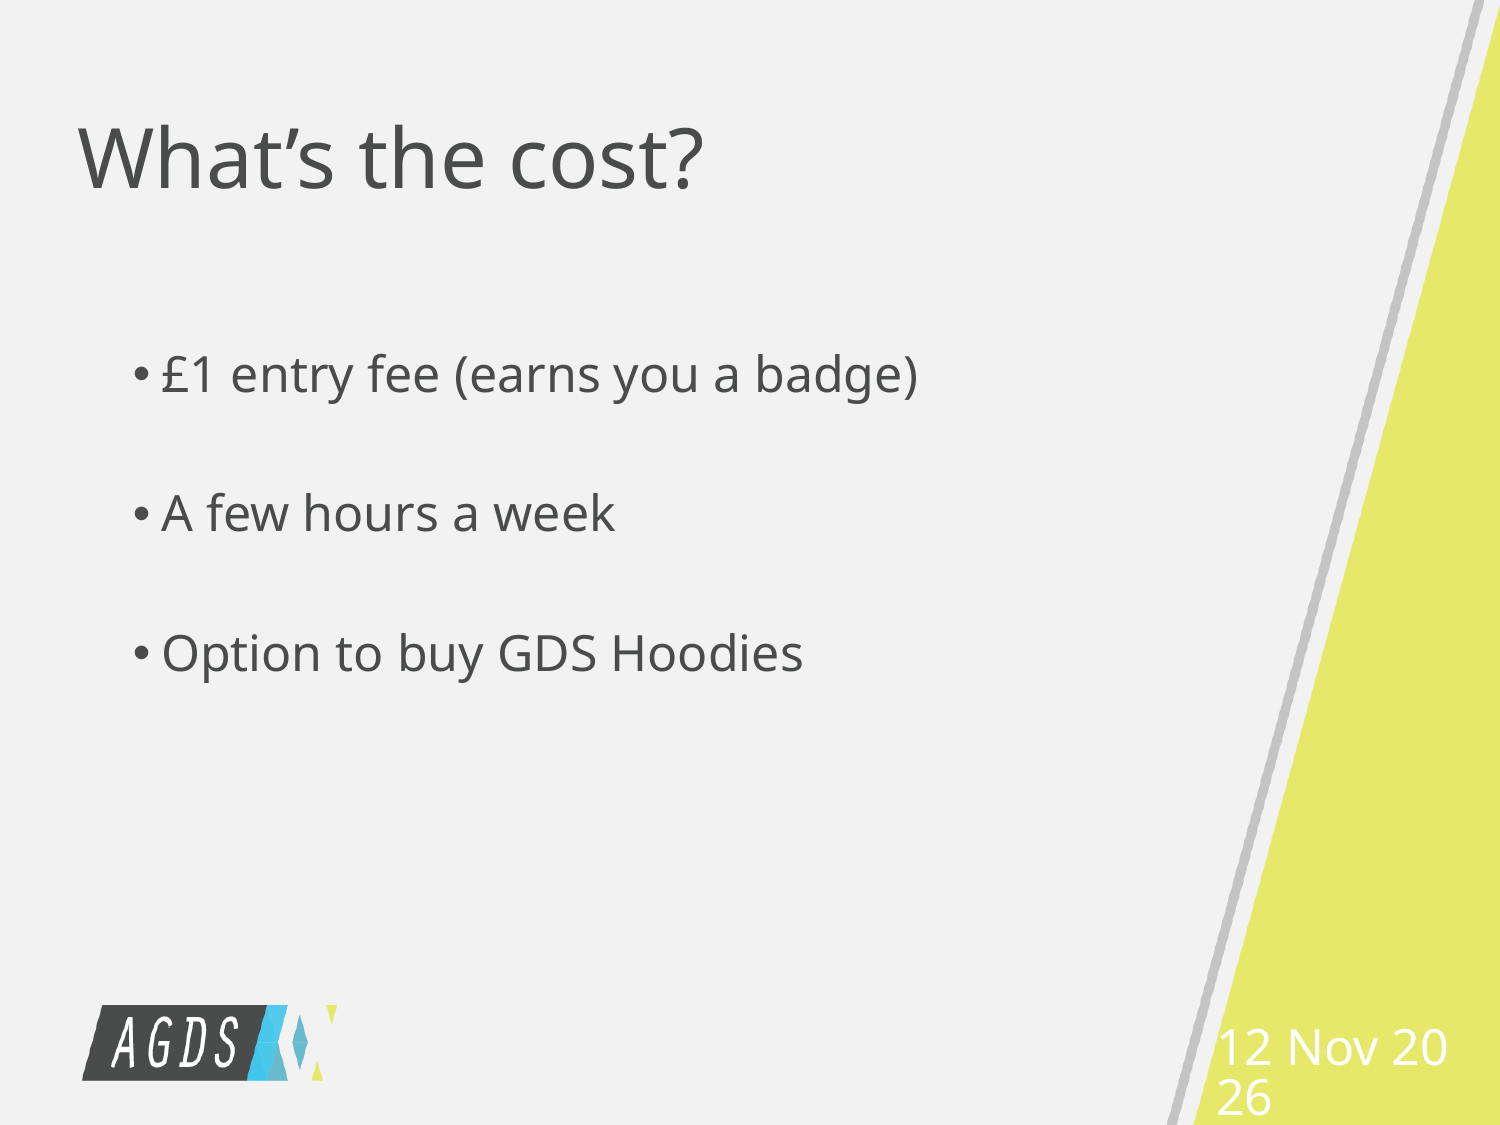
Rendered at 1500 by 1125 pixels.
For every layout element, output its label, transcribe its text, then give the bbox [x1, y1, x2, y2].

list £1 entry fee (earns you a badge) A few hours a week Option to buy GDS Hoodies [117, 341, 1202, 941]
slide_number 5-Sep-16 [1201, 1011, 1484, 1088]
picture [0, 0, 1500, 1125]
title What’s the cost? [62, 52, 1357, 271]
